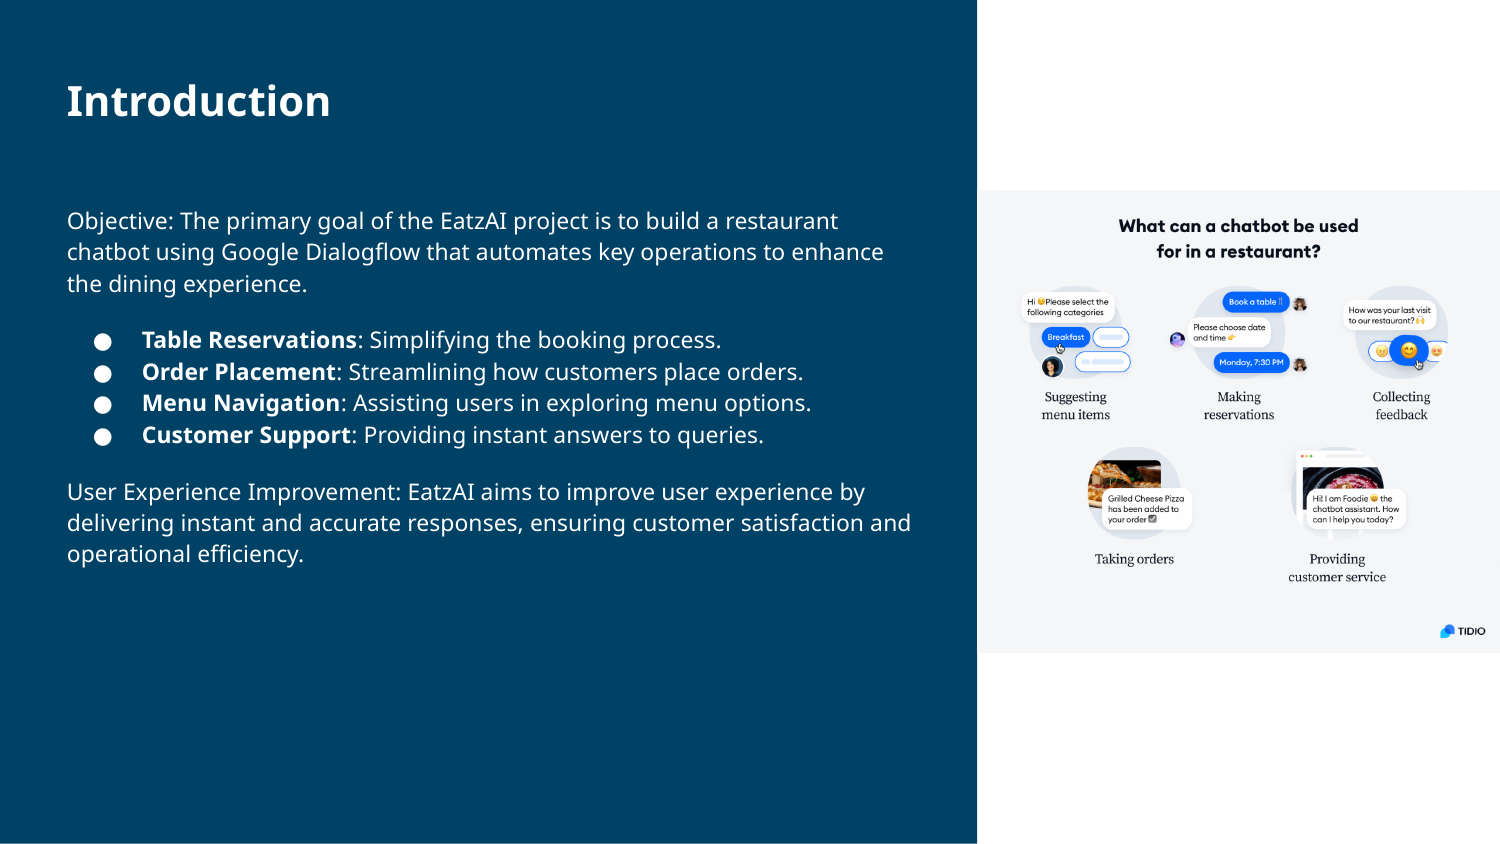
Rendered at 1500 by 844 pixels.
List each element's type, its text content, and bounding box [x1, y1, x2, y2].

list Objective: The primary goal of the EatzAI project is to build a restaurant chatbot using Google Dialogflow that automates key operations to enhance the dining experience. Table Reservations: Simplifying the booking process. Order Placement: Streamlining how customers place orders. Menu Navigation: Assisting users in exploring menu options. Customer Support: Providing instant answers to queries. User Experience Improvement: EatzAI aims to improve user experience by delivering instant and accurate responses, ensuring customer satisfaction and operational efficiency. [51, 187, 931, 772]
title Introduction [51, 59, 931, 150]
picture [977, 190, 1500, 654]
